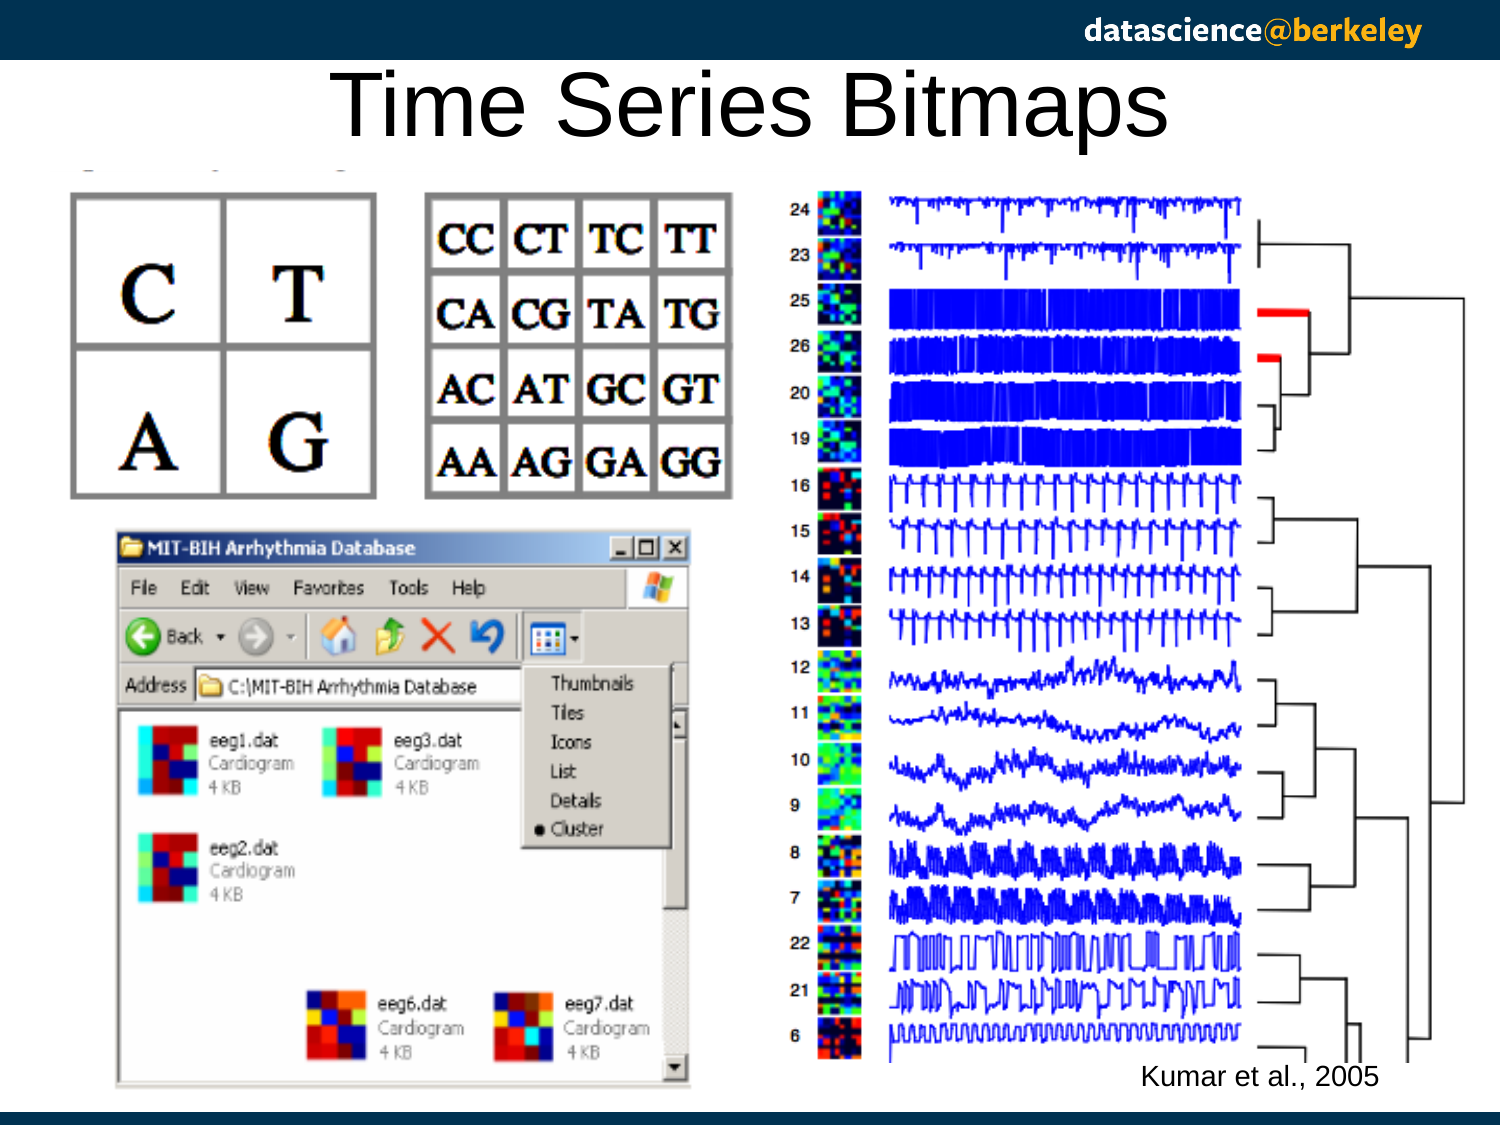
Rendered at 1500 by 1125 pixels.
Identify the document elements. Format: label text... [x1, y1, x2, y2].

picture [1079, 10, 1431, 52]
text_box Kumar et al., 2005 [1125, 1071, 1396, 1100]
text_box Time Series Bitmaps [74, 37, 1425, 173]
picture [49, 170, 1500, 1101]
